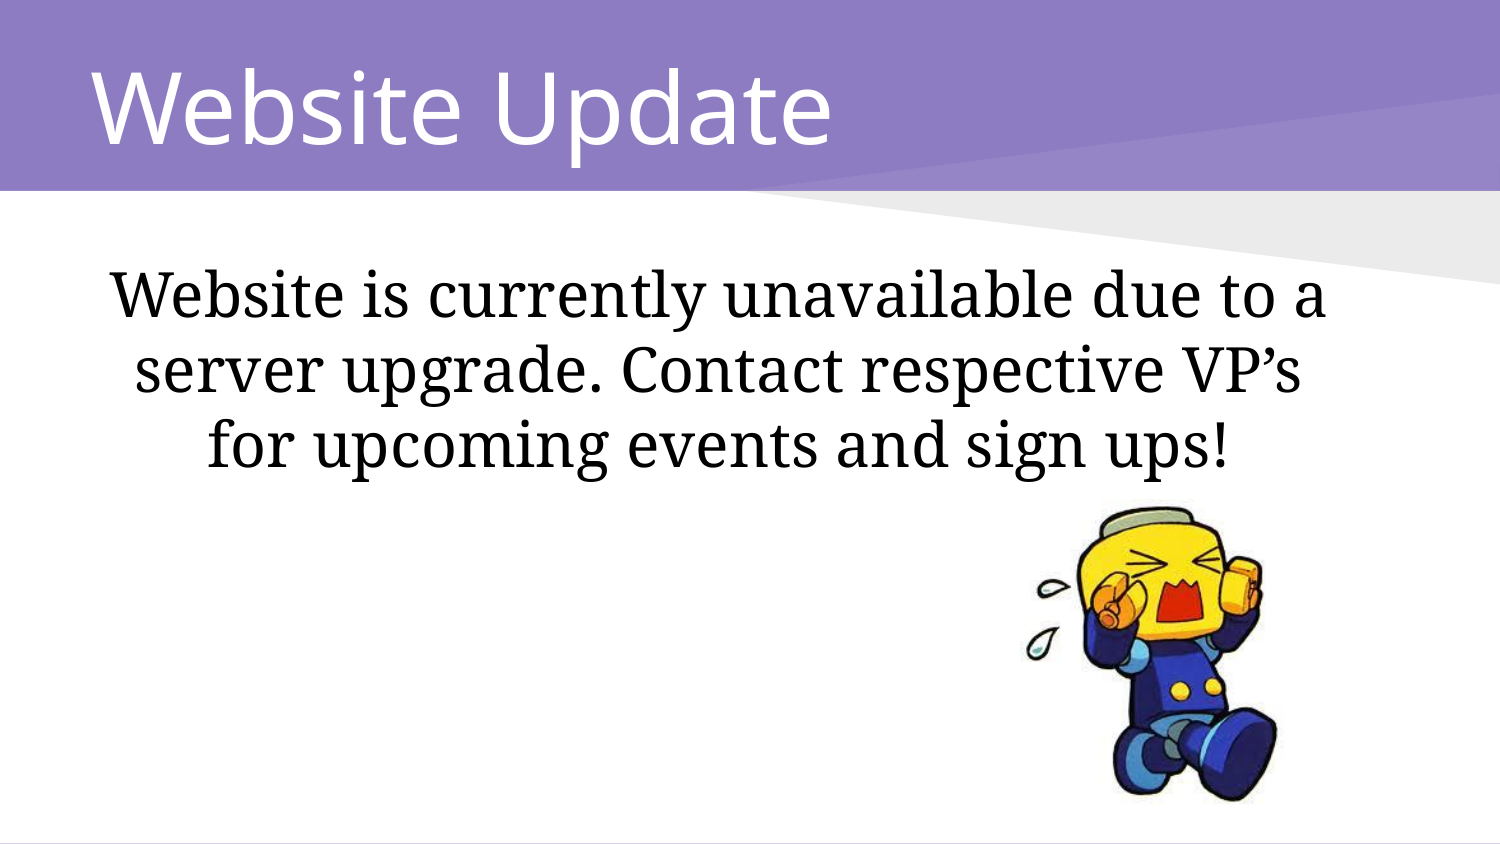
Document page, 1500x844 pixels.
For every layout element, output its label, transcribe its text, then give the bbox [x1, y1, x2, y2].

text_box Website is currently unavailable due to a server upgrade. Contact respective VP’s for upcoming events and sign ups! [74, 240, 1365, 808]
title Website Update [75, 33, 1425, 175]
picture [1020, 499, 1284, 808]
